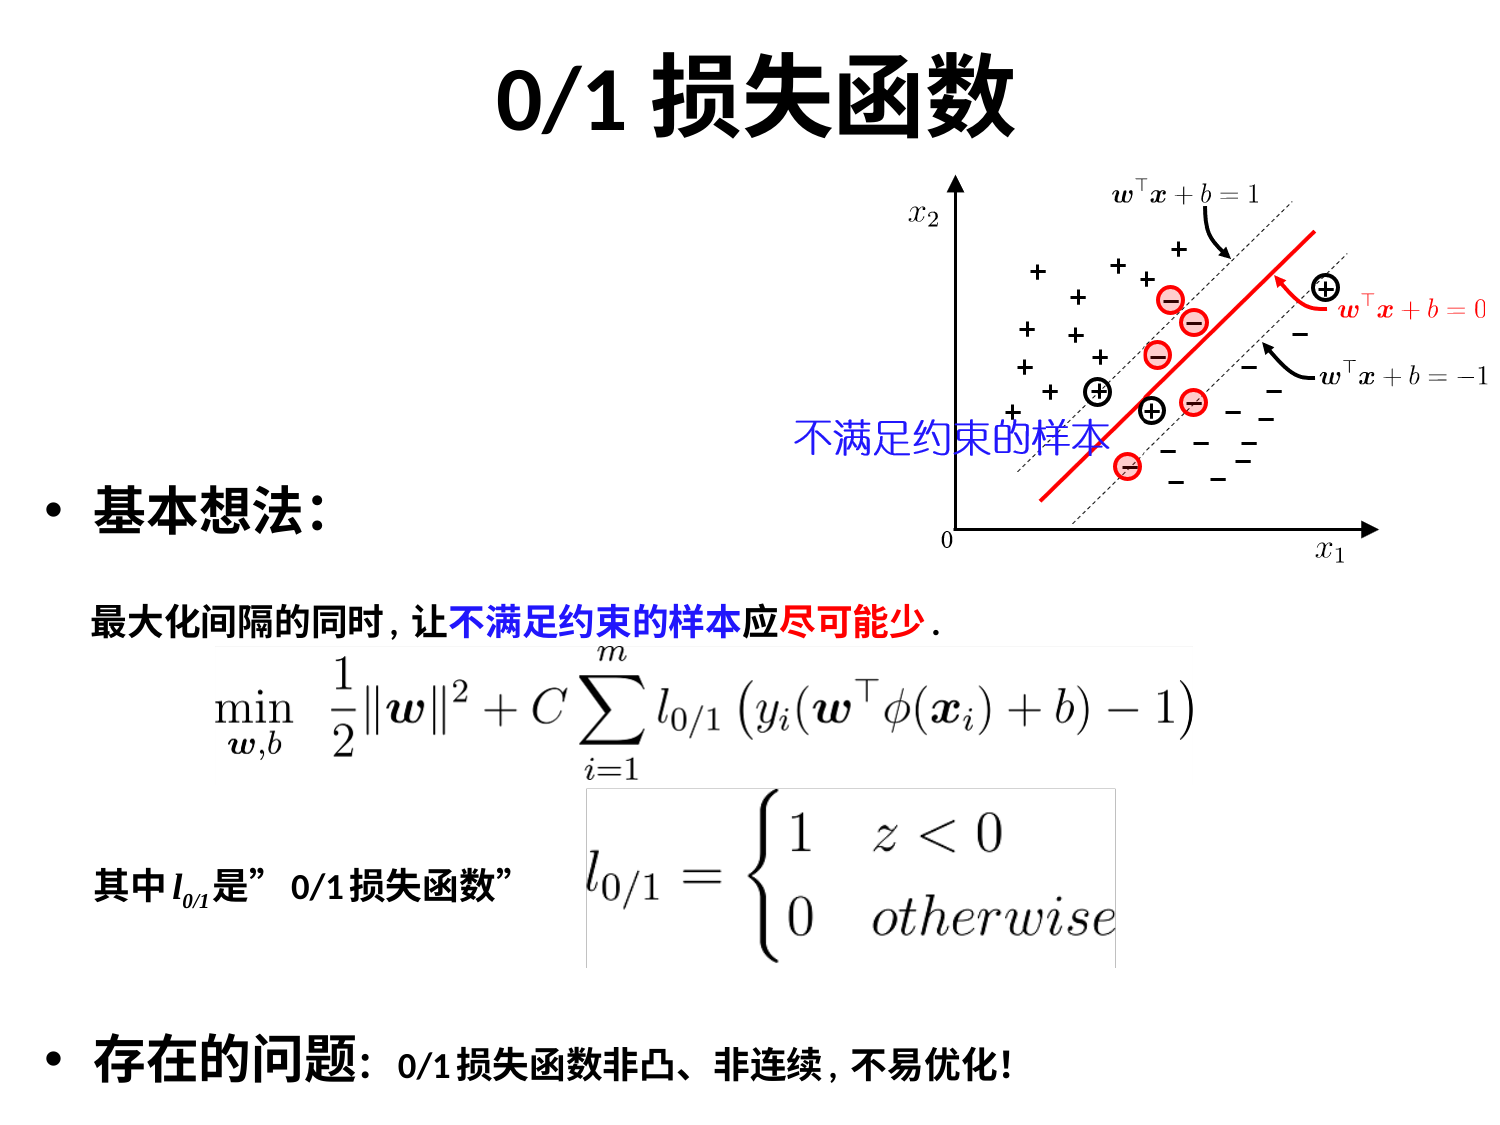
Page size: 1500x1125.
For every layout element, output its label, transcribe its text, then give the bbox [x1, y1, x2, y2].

title 0/1损失函数 [82, 0, 1432, 188]
picture [788, 144, 1500, 572]
list 基本想法： 最大化间隔的同时, 让不满足约束的样本应尽可能少. 其中l0/1是”0/1损失函数” 存在的问题：0/1损失函数非凸、非连续, 不易优化！ [29, 469, 1380, 1100]
picture [213, 642, 1196, 968]
